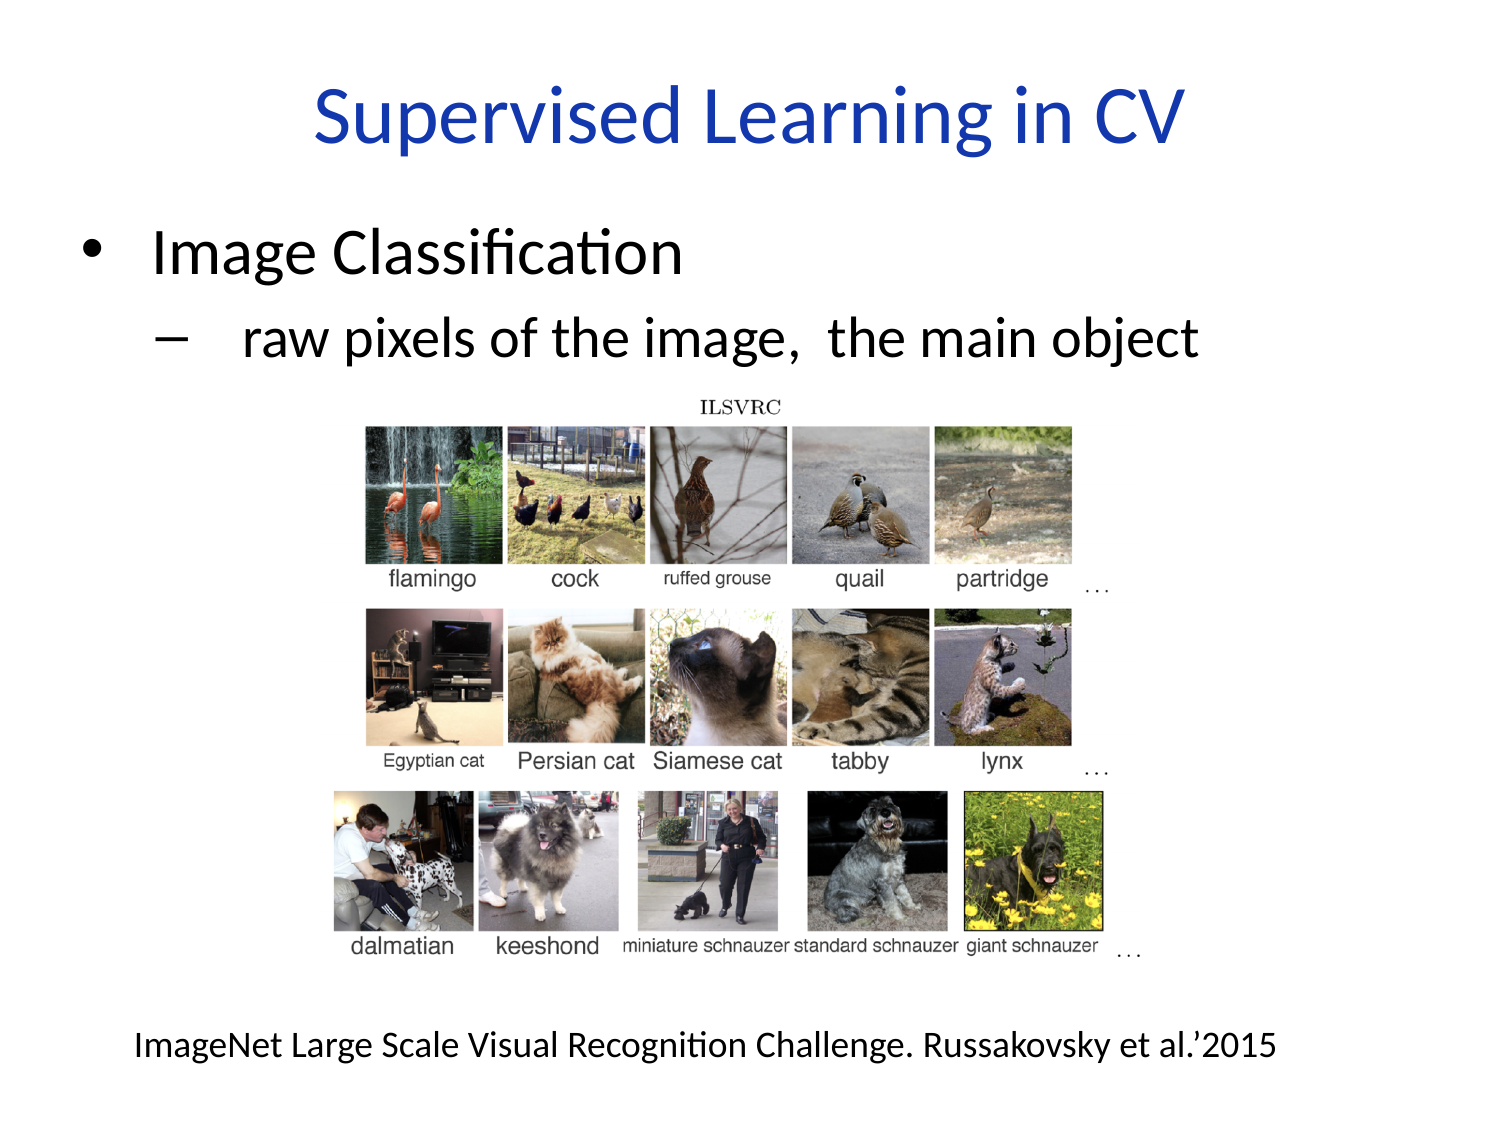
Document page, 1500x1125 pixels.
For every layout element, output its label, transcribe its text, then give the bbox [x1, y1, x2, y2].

text_box ImageNet Large Scale Visual Recognition Challenge. Russakovsky et al.’2015 [119, 1012, 1294, 1118]
picture [319, 374, 1168, 969]
title Supervised Learning in CV [75, 45, 1425, 175]
